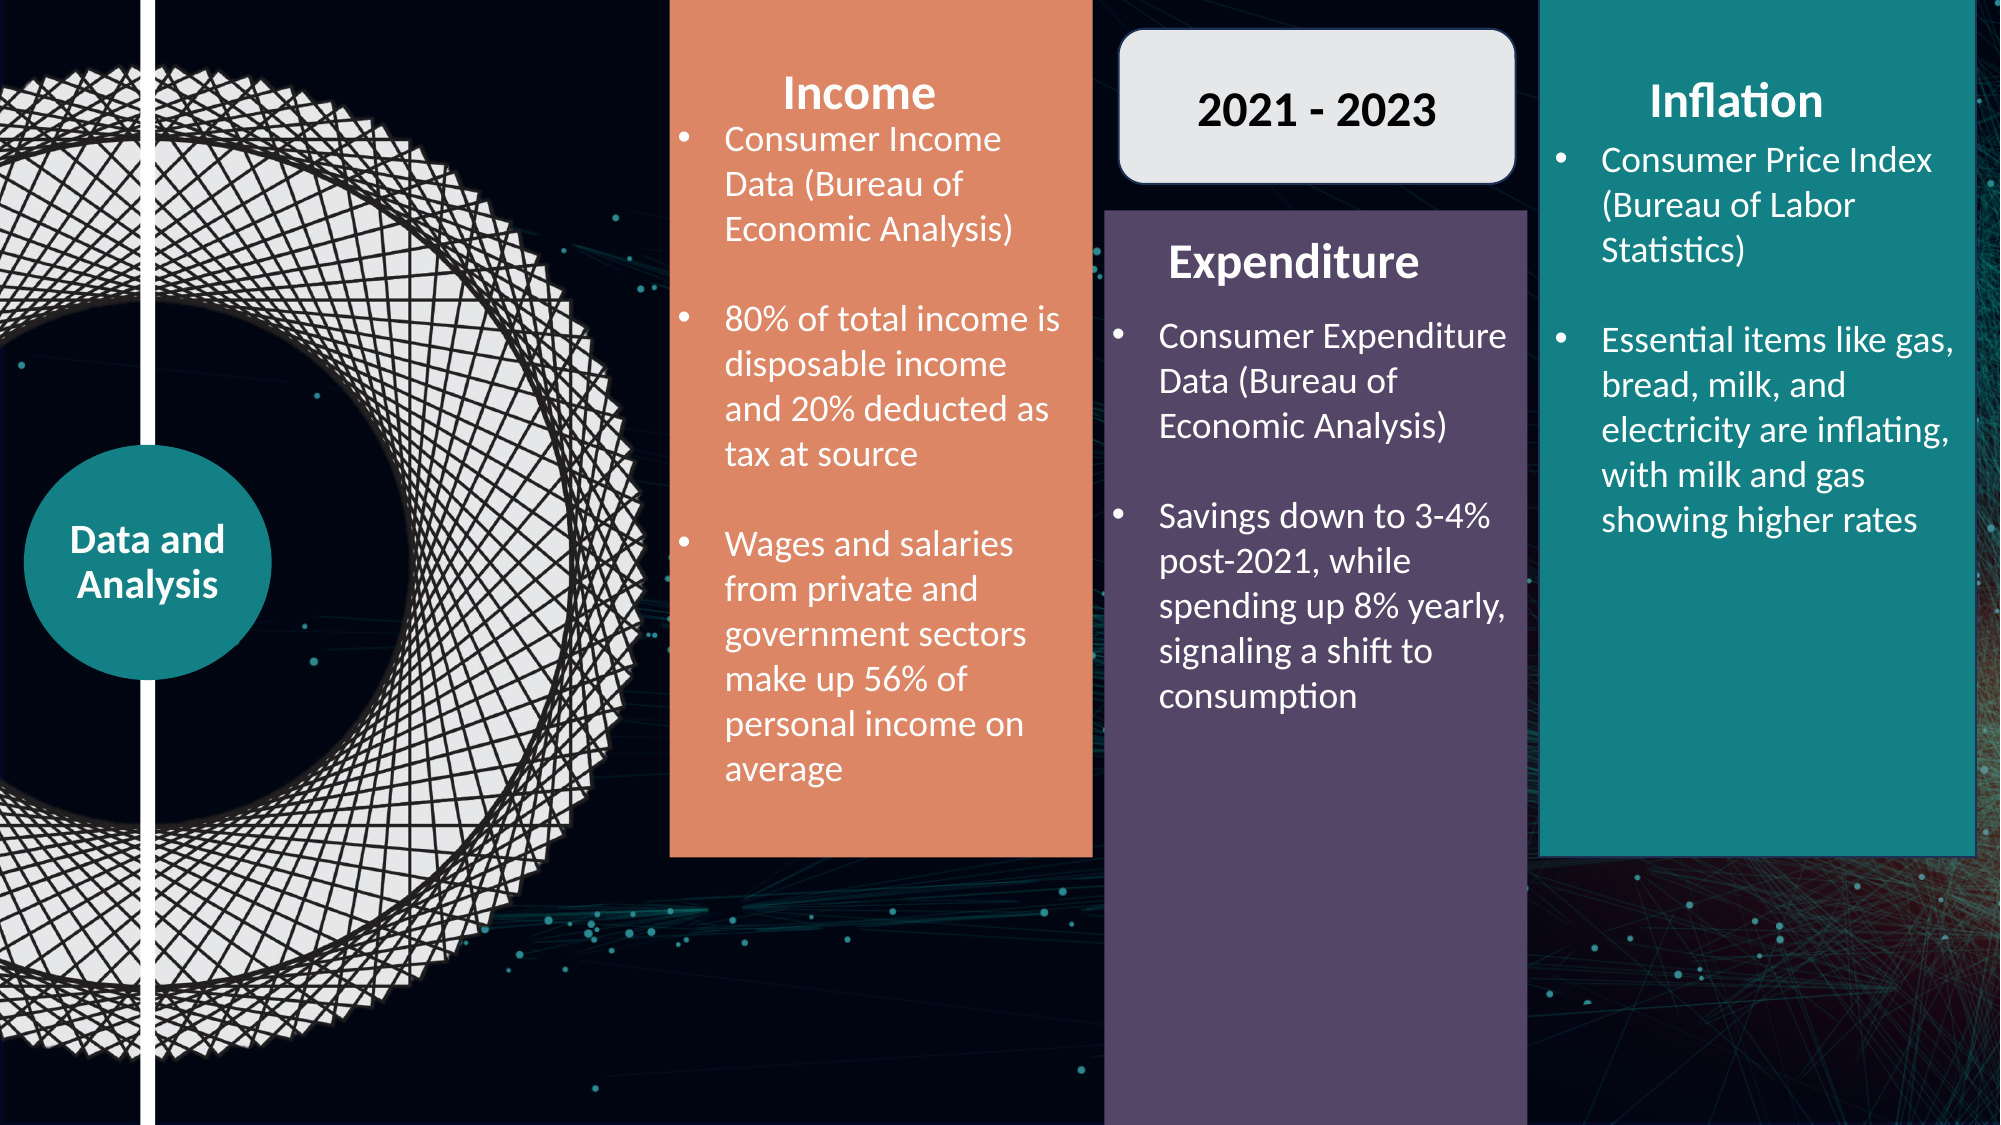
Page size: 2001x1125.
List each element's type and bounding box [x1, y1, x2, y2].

text_box [23, 444, 272, 681]
picture [0, 0, 2000, 1125]
